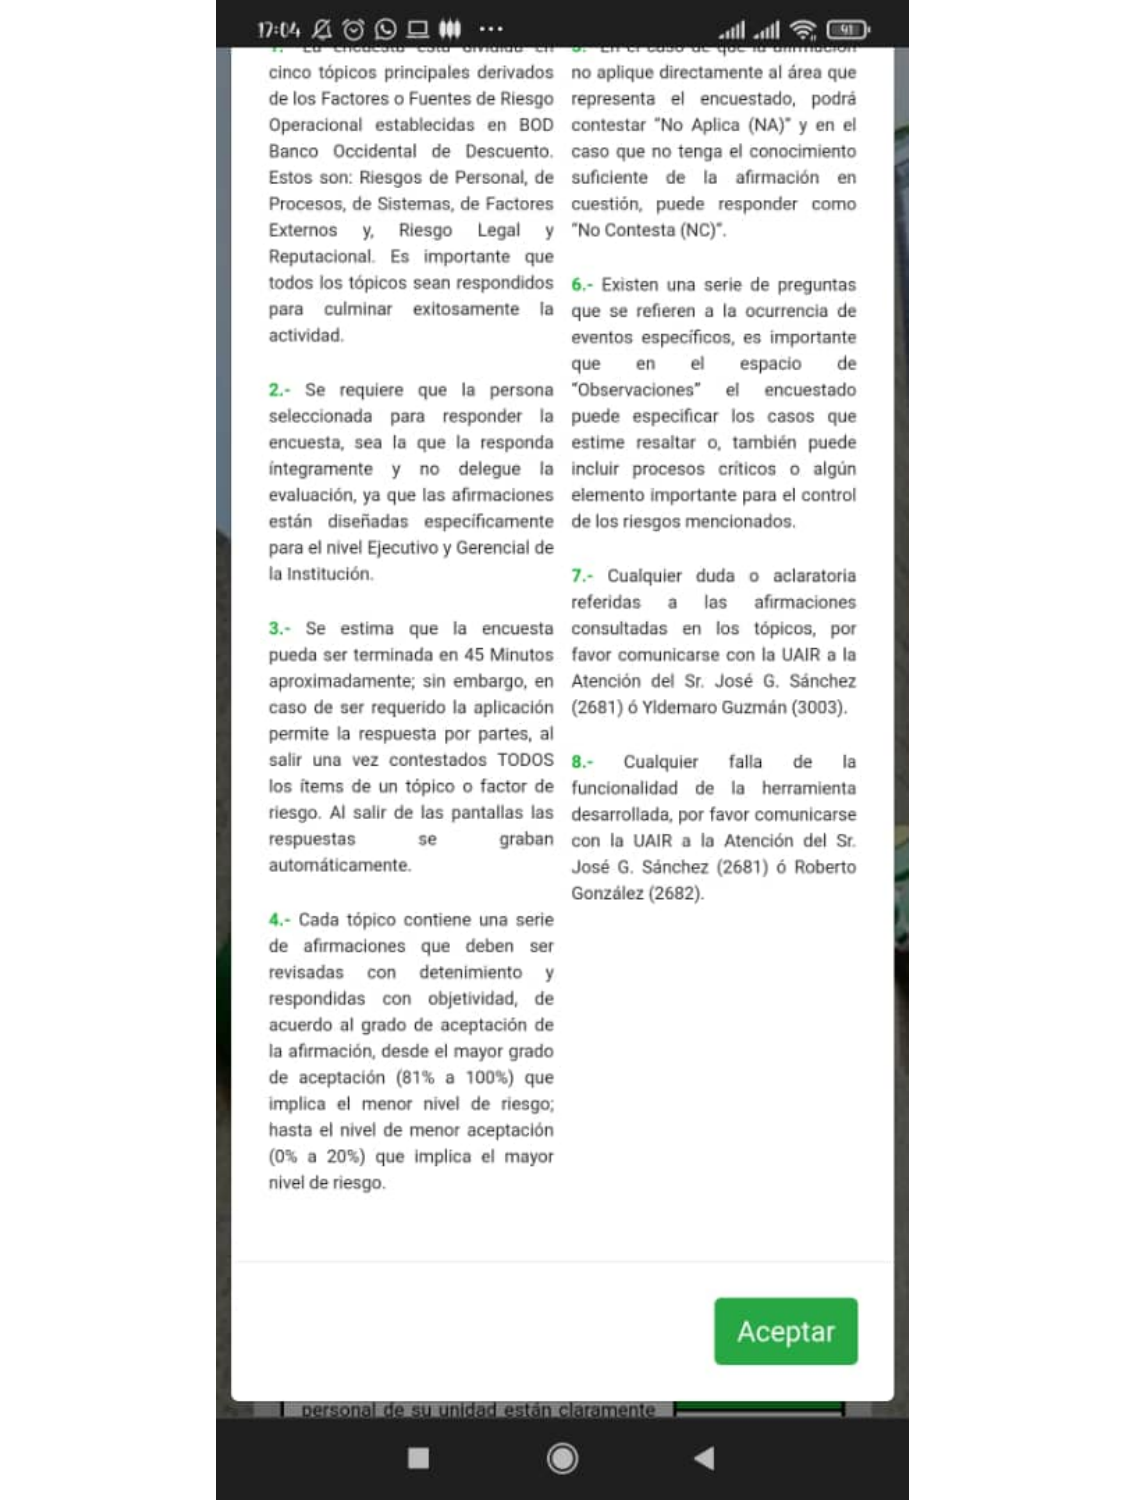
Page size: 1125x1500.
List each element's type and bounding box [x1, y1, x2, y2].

picture [216, 0, 909, 1500]
